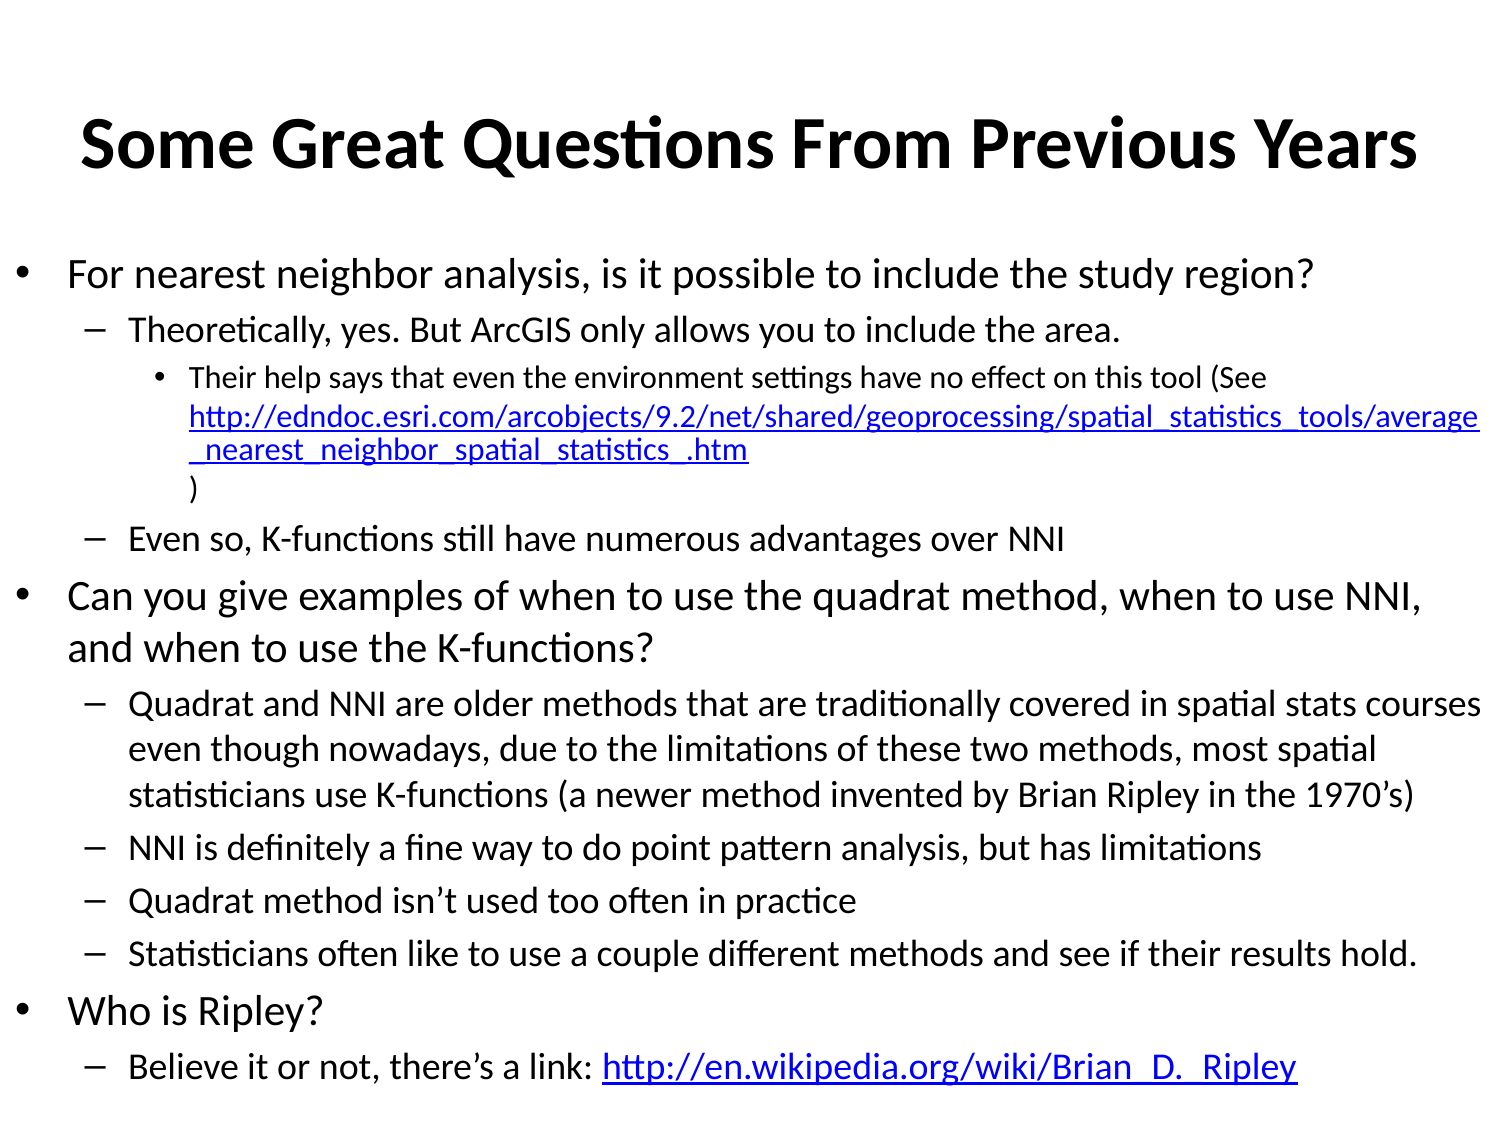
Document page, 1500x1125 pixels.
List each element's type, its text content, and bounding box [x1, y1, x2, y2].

title Some Great Questions From Previous Years [0, 45, 1500, 233]
list For nearest neighbor analysis, is it possible to include the study region? Theoretically, yes. But ArcGIS only allows you to include the area. Their help says that even the environment settings have no effect on this tool (See http://edndoc.esri.com/arcobjects/9.2/net/shared/geoprocessing/spatial_statistics_tools/average_nearest_neighbor_spatial_statistics_.htm) Even so, K-functions still have numerous advantages over NNI Can you give examples of when to use the quadrat method, when to use NNI, and when to use the K-functions? Quadrat and NNI are older methods that are traditionally covered in spatial stats courses even though nowadays, due to the limitations of these two methods, most spatial statisticians use K-functions (a newer method invented by Brian Ripley in the 1970’s) NNI is definitely a fine way to do point pattern analysis, but has limitations Quadrat method isn’t used too often in practice Statisticians often like to use a couple different methods and see if their results hold. Who is Ripley? Believe it or not, there’s a link: http://en.wikipedia.org/wiki/Brian_D._Ripley [0, 237, 1500, 1113]
